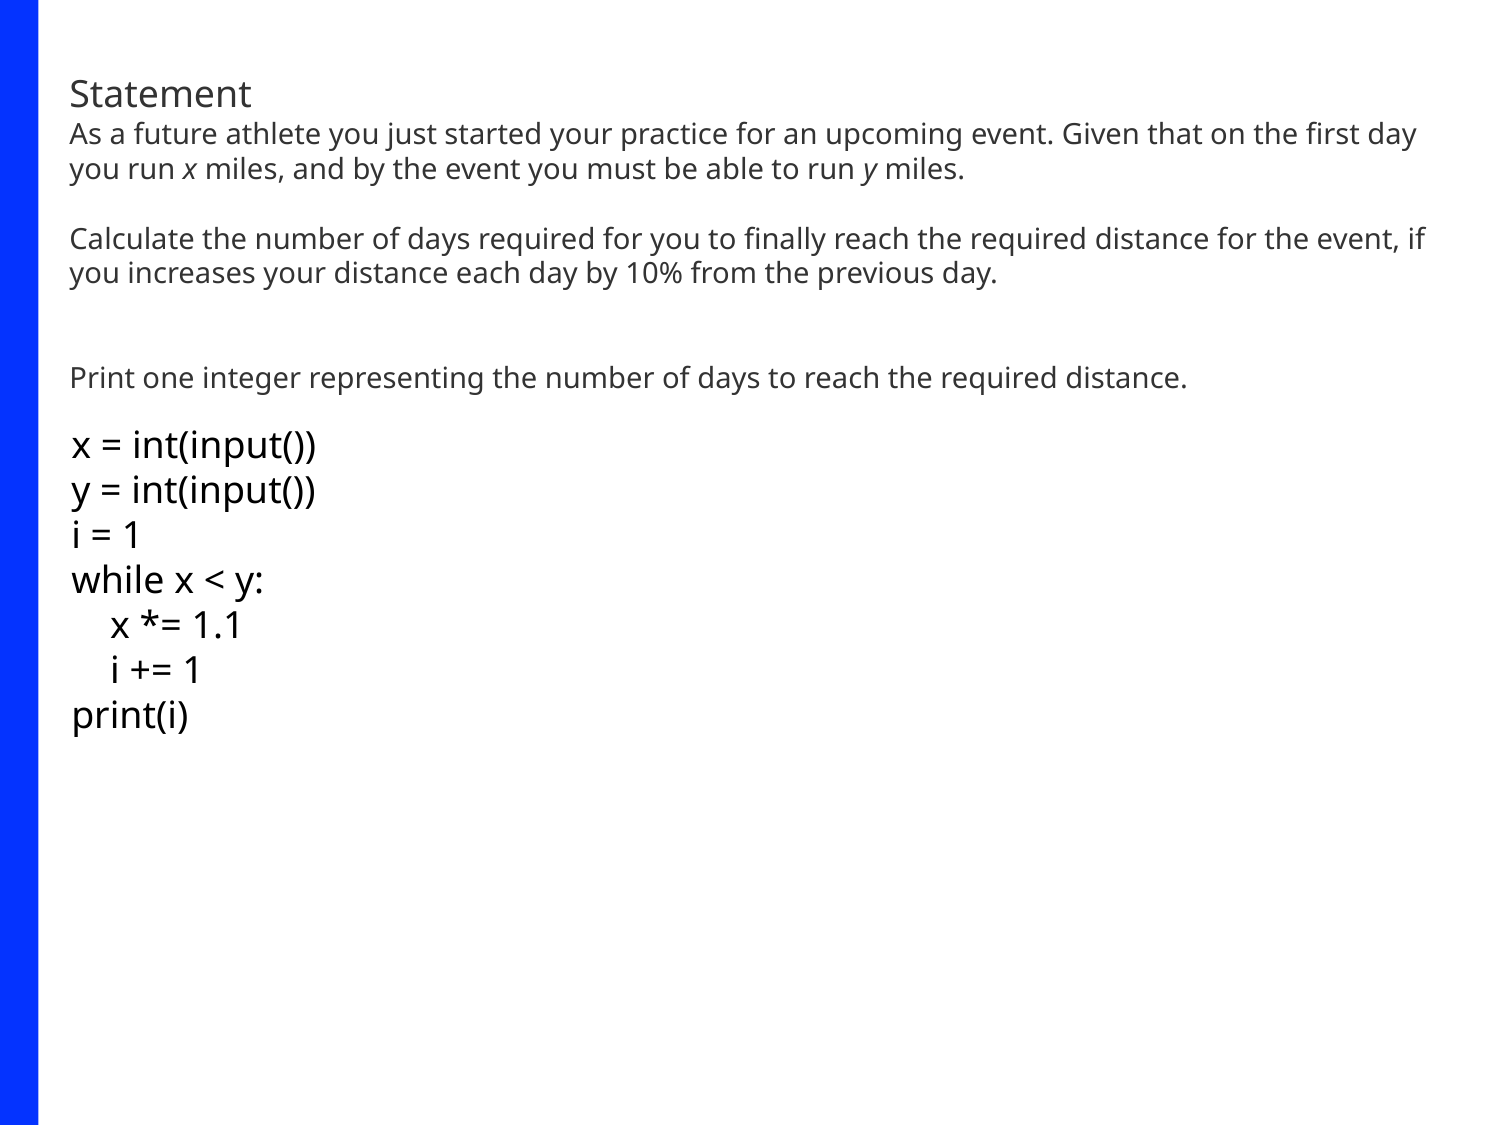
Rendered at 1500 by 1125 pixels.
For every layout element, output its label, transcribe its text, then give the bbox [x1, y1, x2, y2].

text_box Statement As a future athlete you just started your practice for an upcoming event. Given that on the first day you run x miles, and by the event you must be able to run y miles. Calculate the number of days required for you to finally reach the required distance for the event, if you increases your distance each day by 10% from the previous day. Print one integer representing the number of days to reach the required distance. [61, 62, 1470, 403]
text_box x = int(input()) y = int(input()) i = 1 while x < y: x *= 1.1 i += 1 print(i) [63, 413, 324, 744]
